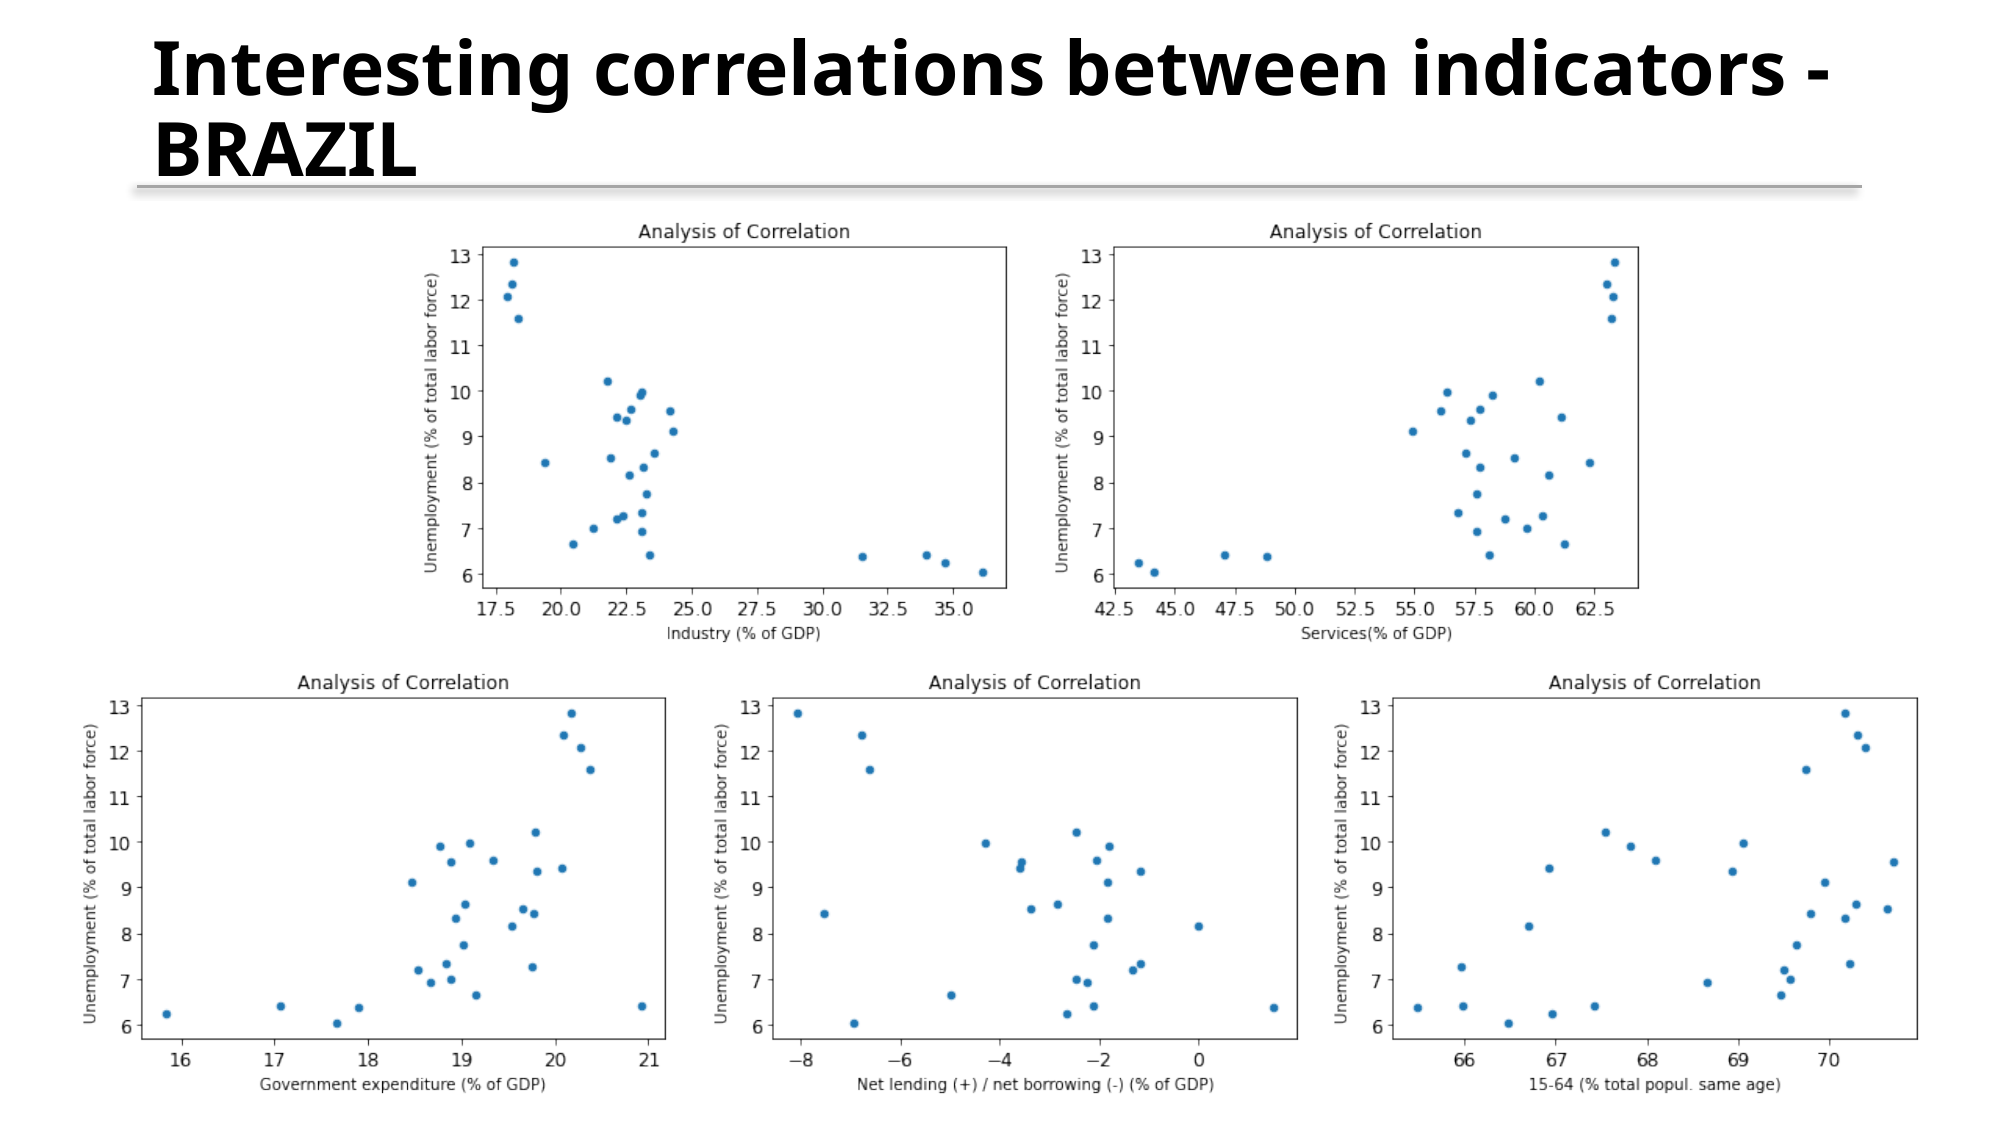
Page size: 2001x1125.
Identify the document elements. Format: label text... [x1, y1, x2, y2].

picture [415, 212, 1017, 652]
picture [74, 663, 676, 1103]
picture [1325, 663, 1928, 1103]
picture [705, 663, 1308, 1103]
picture [1046, 212, 1649, 652]
title Interesting correlations between indicators - BRAZIL [137, 3, 1863, 221]
